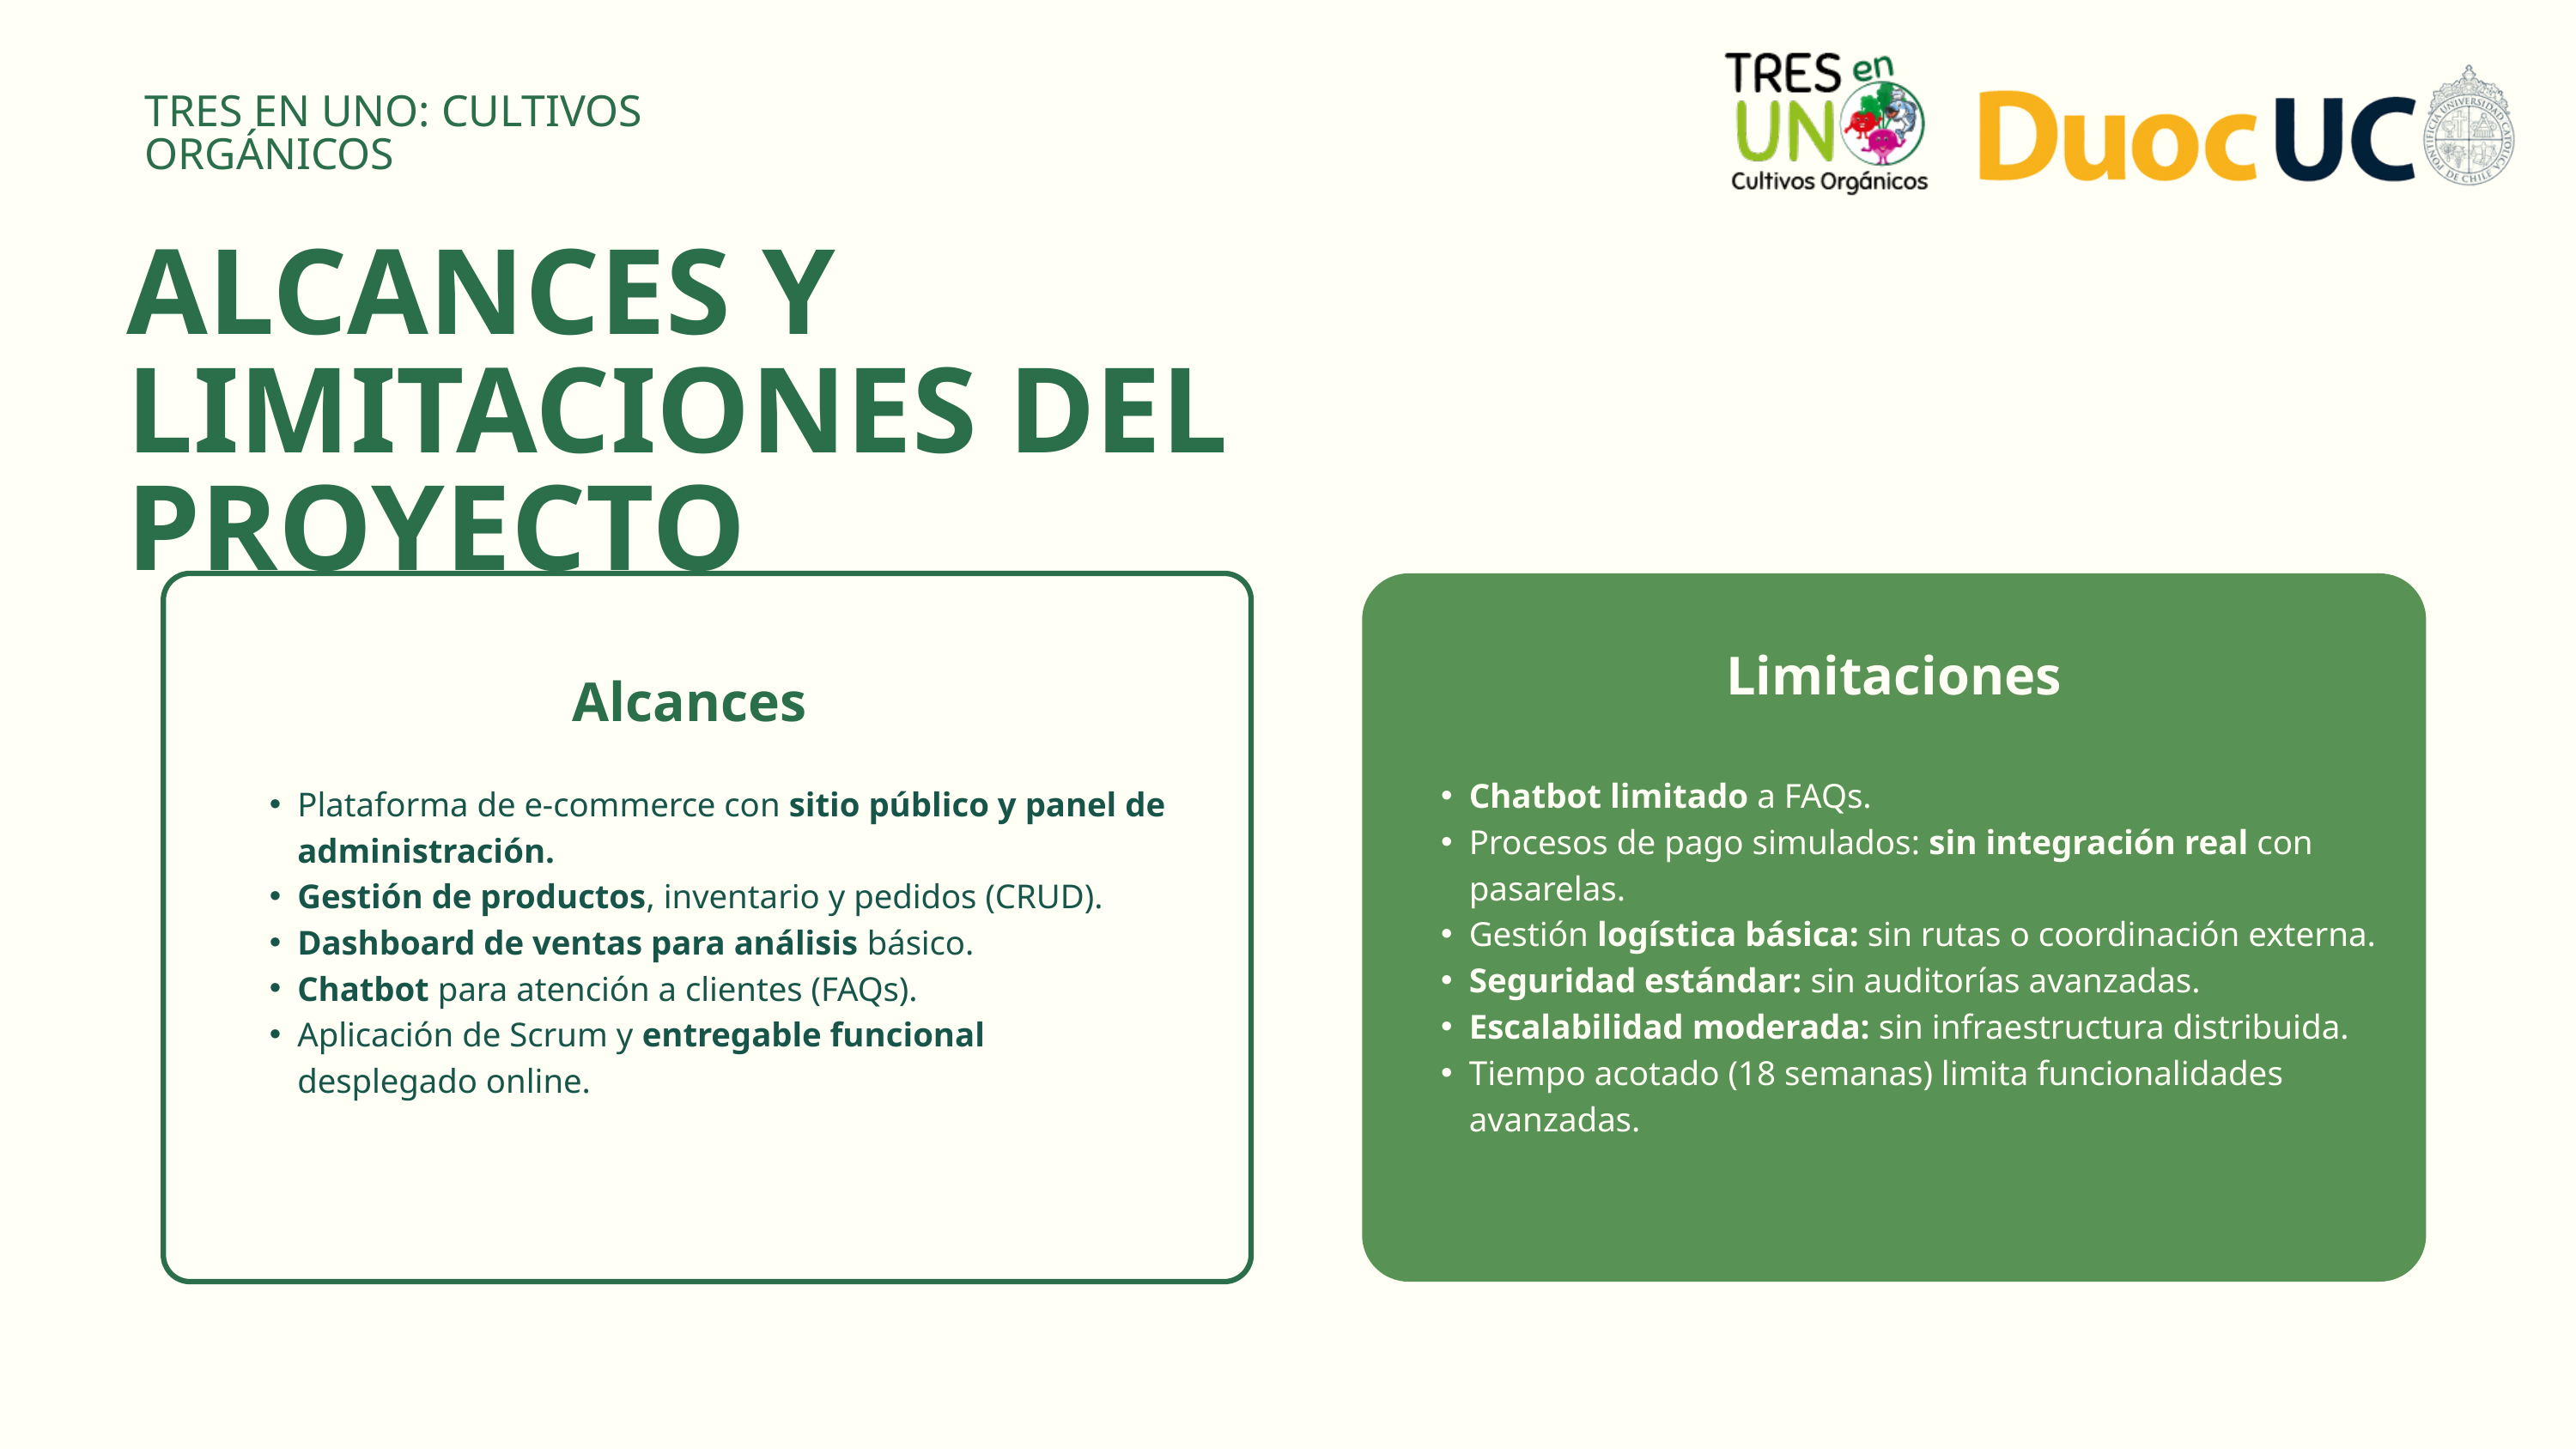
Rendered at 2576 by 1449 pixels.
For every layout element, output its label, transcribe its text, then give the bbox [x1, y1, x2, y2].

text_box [162, 573, 1252, 1282]
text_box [1362, 573, 2427, 1282]
text_box TRES EN UNO: CULTIVOS ORGÁNICOS [144, 92, 879, 179]
text_box [1972, 57, 2522, 193]
text_box ALCANCES Y LIMITACIONES DEL PROYECTO [126, 239, 1658, 595]
text_box [1722, 42, 1929, 197]
